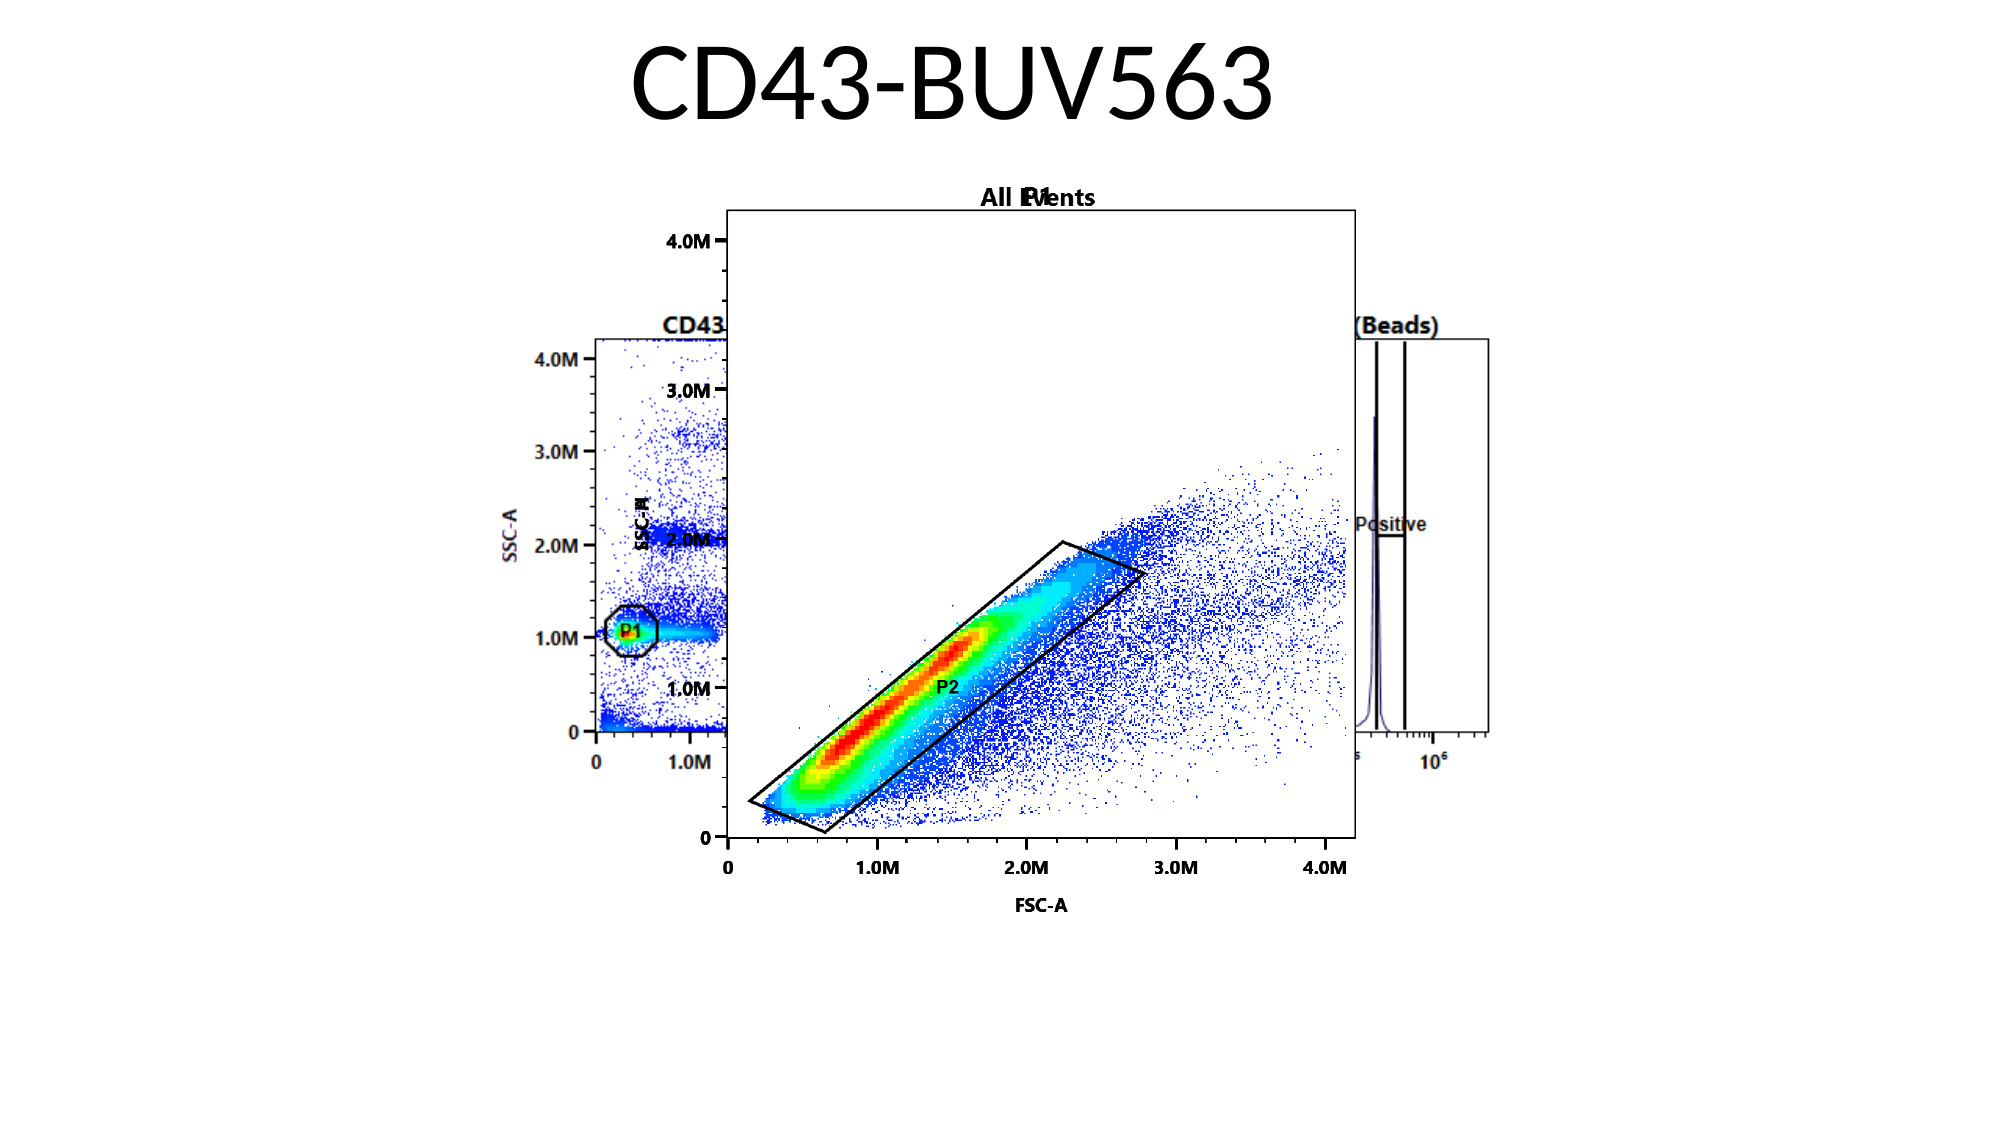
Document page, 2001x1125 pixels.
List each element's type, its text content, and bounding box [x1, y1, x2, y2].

picture [498, 185, 1502, 940]
text_box CD43-BUV563 [615, 0, 1385, 150]
